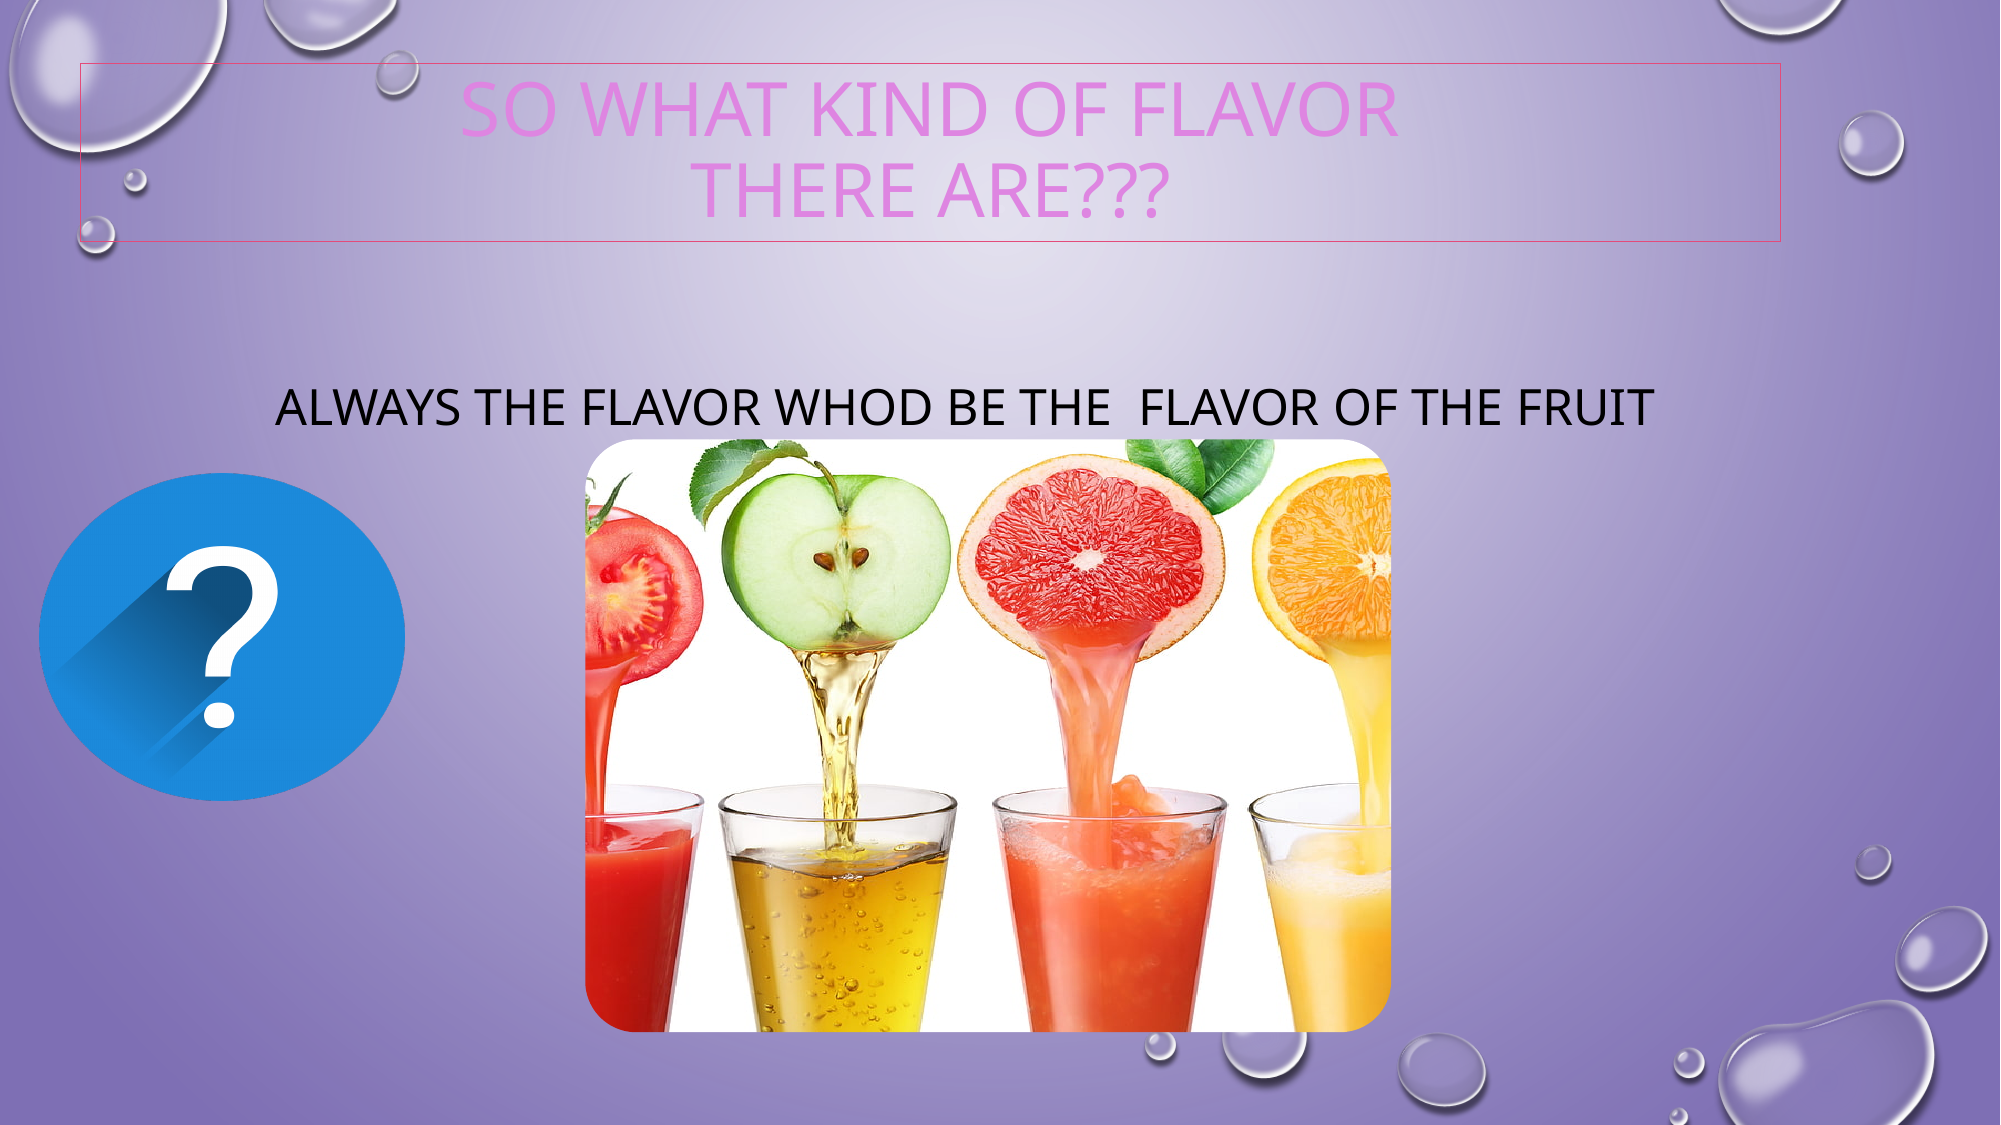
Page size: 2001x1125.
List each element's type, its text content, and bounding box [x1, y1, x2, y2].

title So what kind of flavor there are??? [80, 63, 1781, 242]
picture [0, 0, 2000, 1125]
list Always the flavor whod be the flavor of the fruit [260, 356, 1961, 918]
